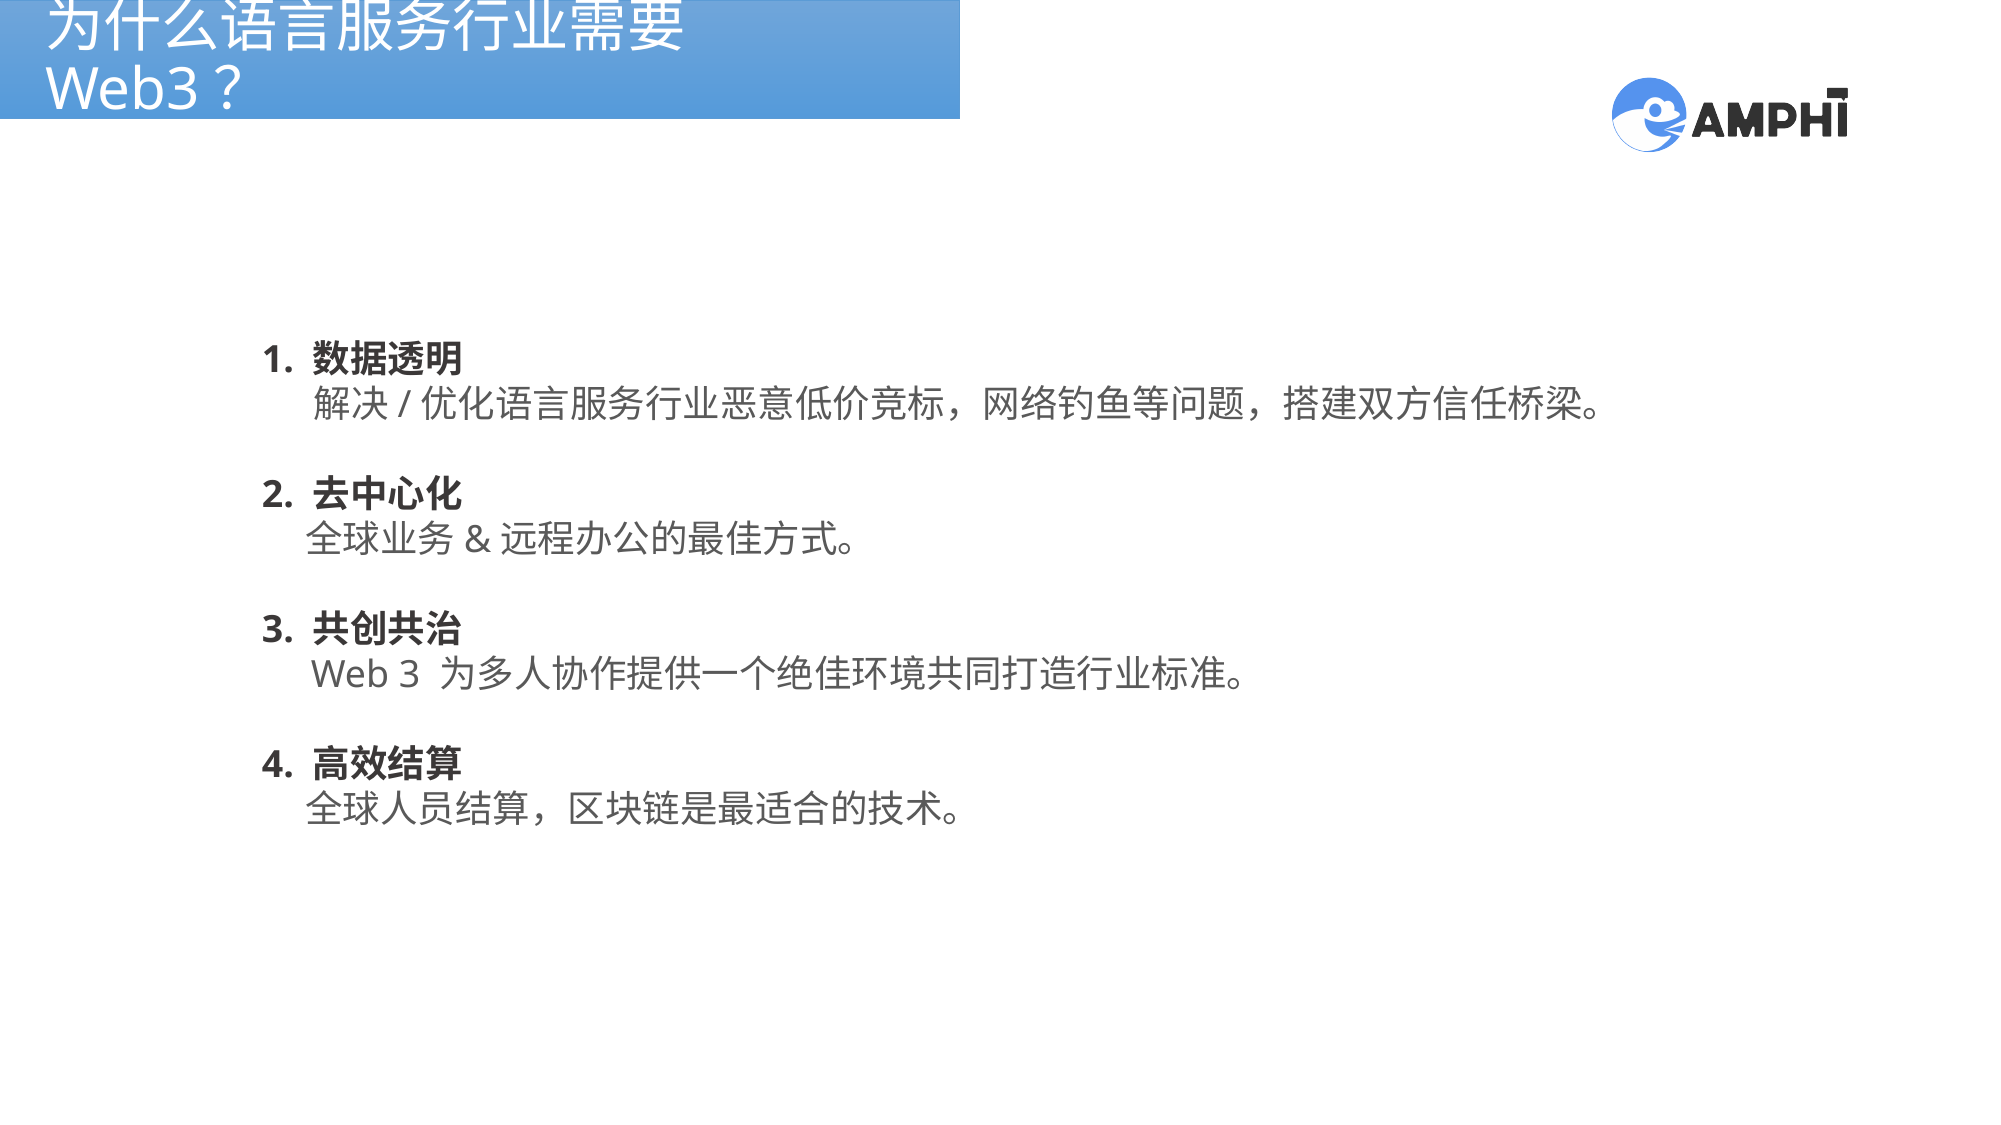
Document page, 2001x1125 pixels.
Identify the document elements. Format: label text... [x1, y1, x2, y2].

text_box 为什么语言服务行业需要Web3？ [0, 0, 960, 119]
picture [1605, 73, 1863, 157]
text_box 1. 数据透明 解决/优化语言服务行业恶意低价竞标，网络钓鱼等问题，搭建双方信任桥梁。 2. 去中心化 全球业务&远程办公的最佳方式。 3. 共创共治 Web 3 为多人协作提供一个绝佳环境共同打造行业标准。 4. 高效结算 全球人员结算，区块链是最适合的技术。 [247, 327, 1693, 838]
